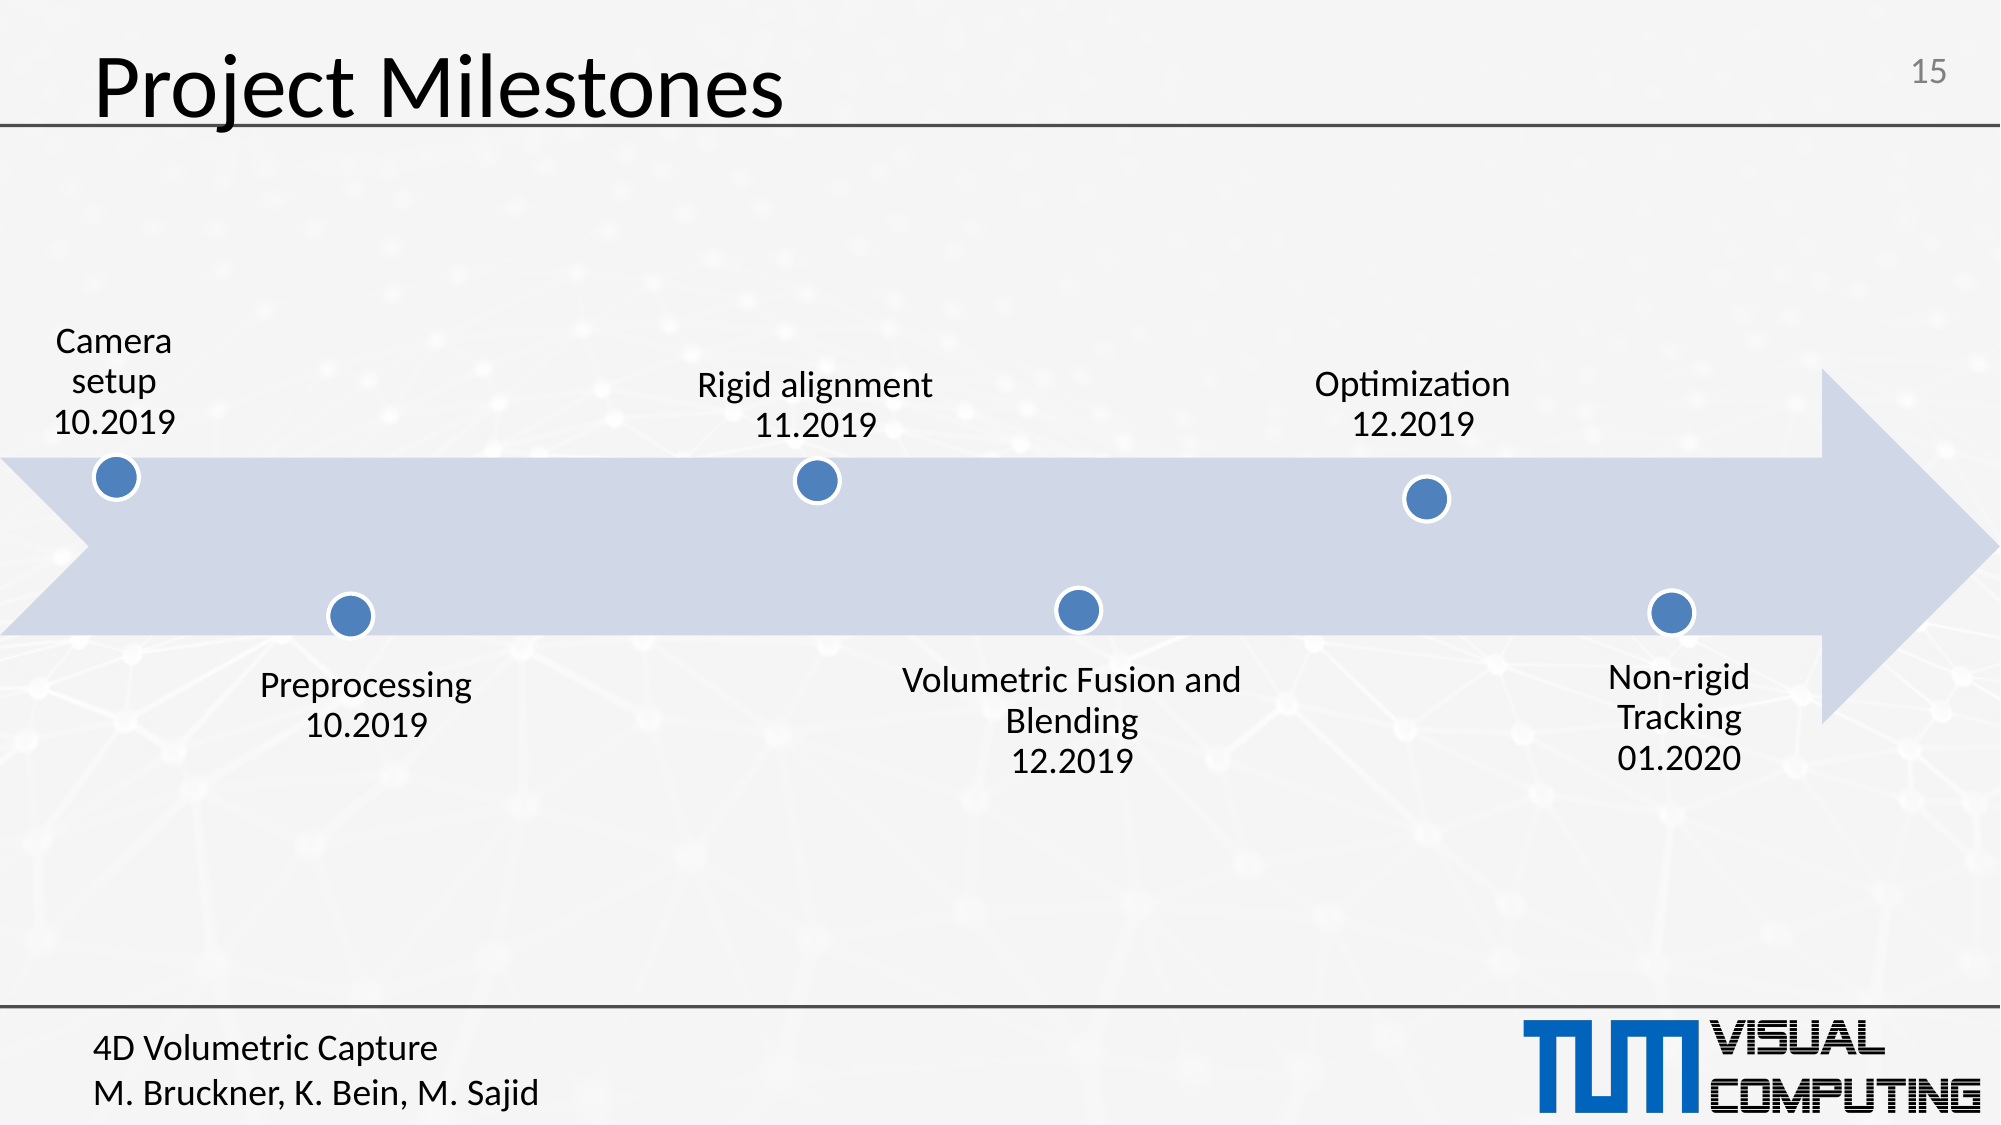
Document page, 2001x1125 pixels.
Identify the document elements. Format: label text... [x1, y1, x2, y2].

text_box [0, 117, 2000, 1008]
picture [1523, 1018, 1983, 1117]
title Project Milestones [78, 0, 1510, 114]
